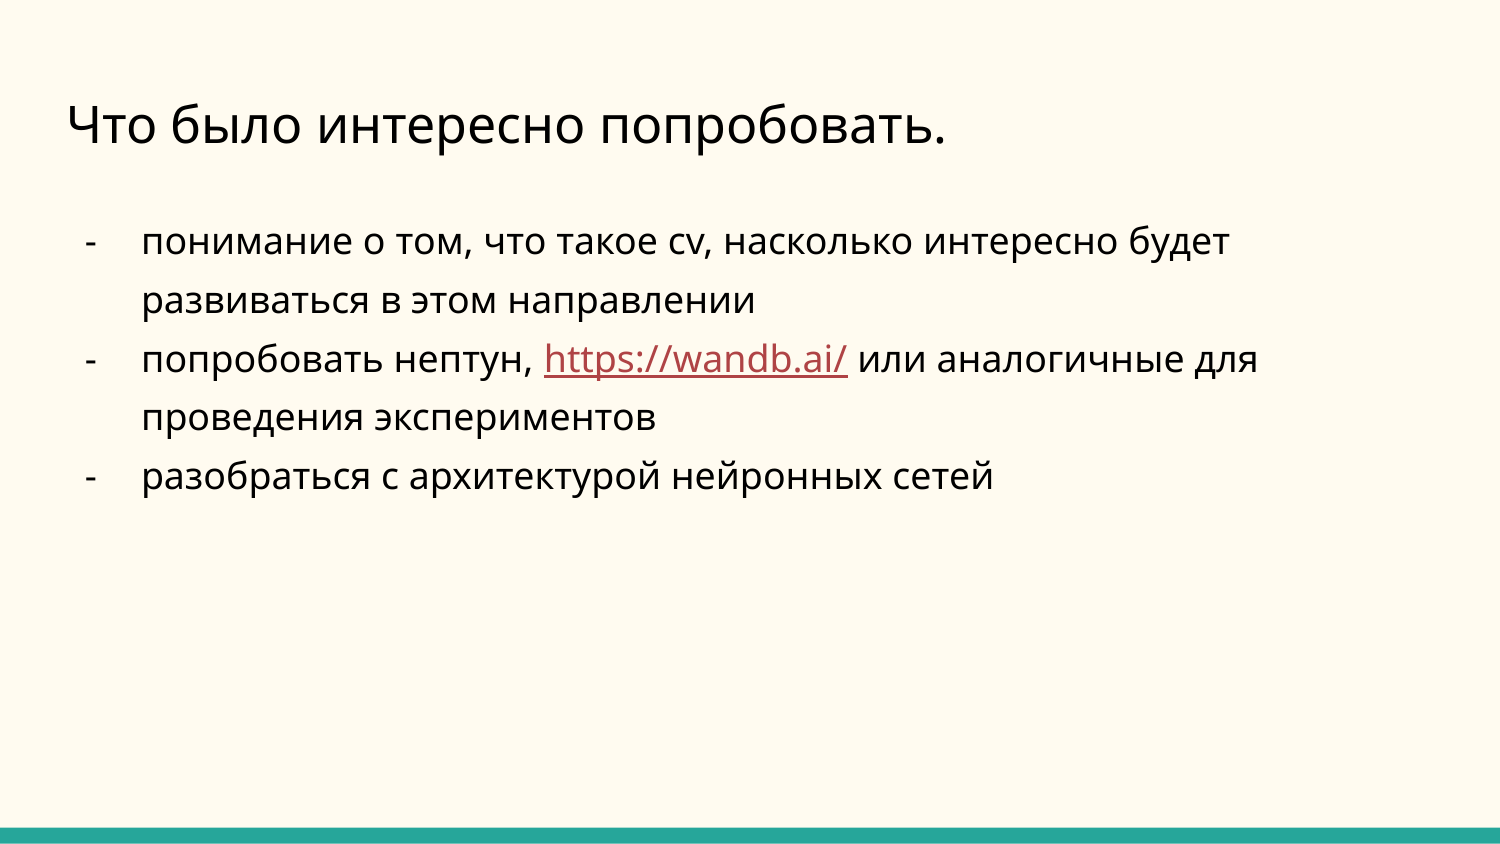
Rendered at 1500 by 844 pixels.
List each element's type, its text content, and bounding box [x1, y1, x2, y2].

title Что было интересно попробовать. [51, 72, 1449, 174]
list понимание о том, что такое cv, насколько интересно будет развиваться в этом направлении попробовать нептун, https://wandb.ai/ или аналогичные для проведения экспериментов разобраться с архитектурой нейронных сетей [51, 192, 1449, 750]
